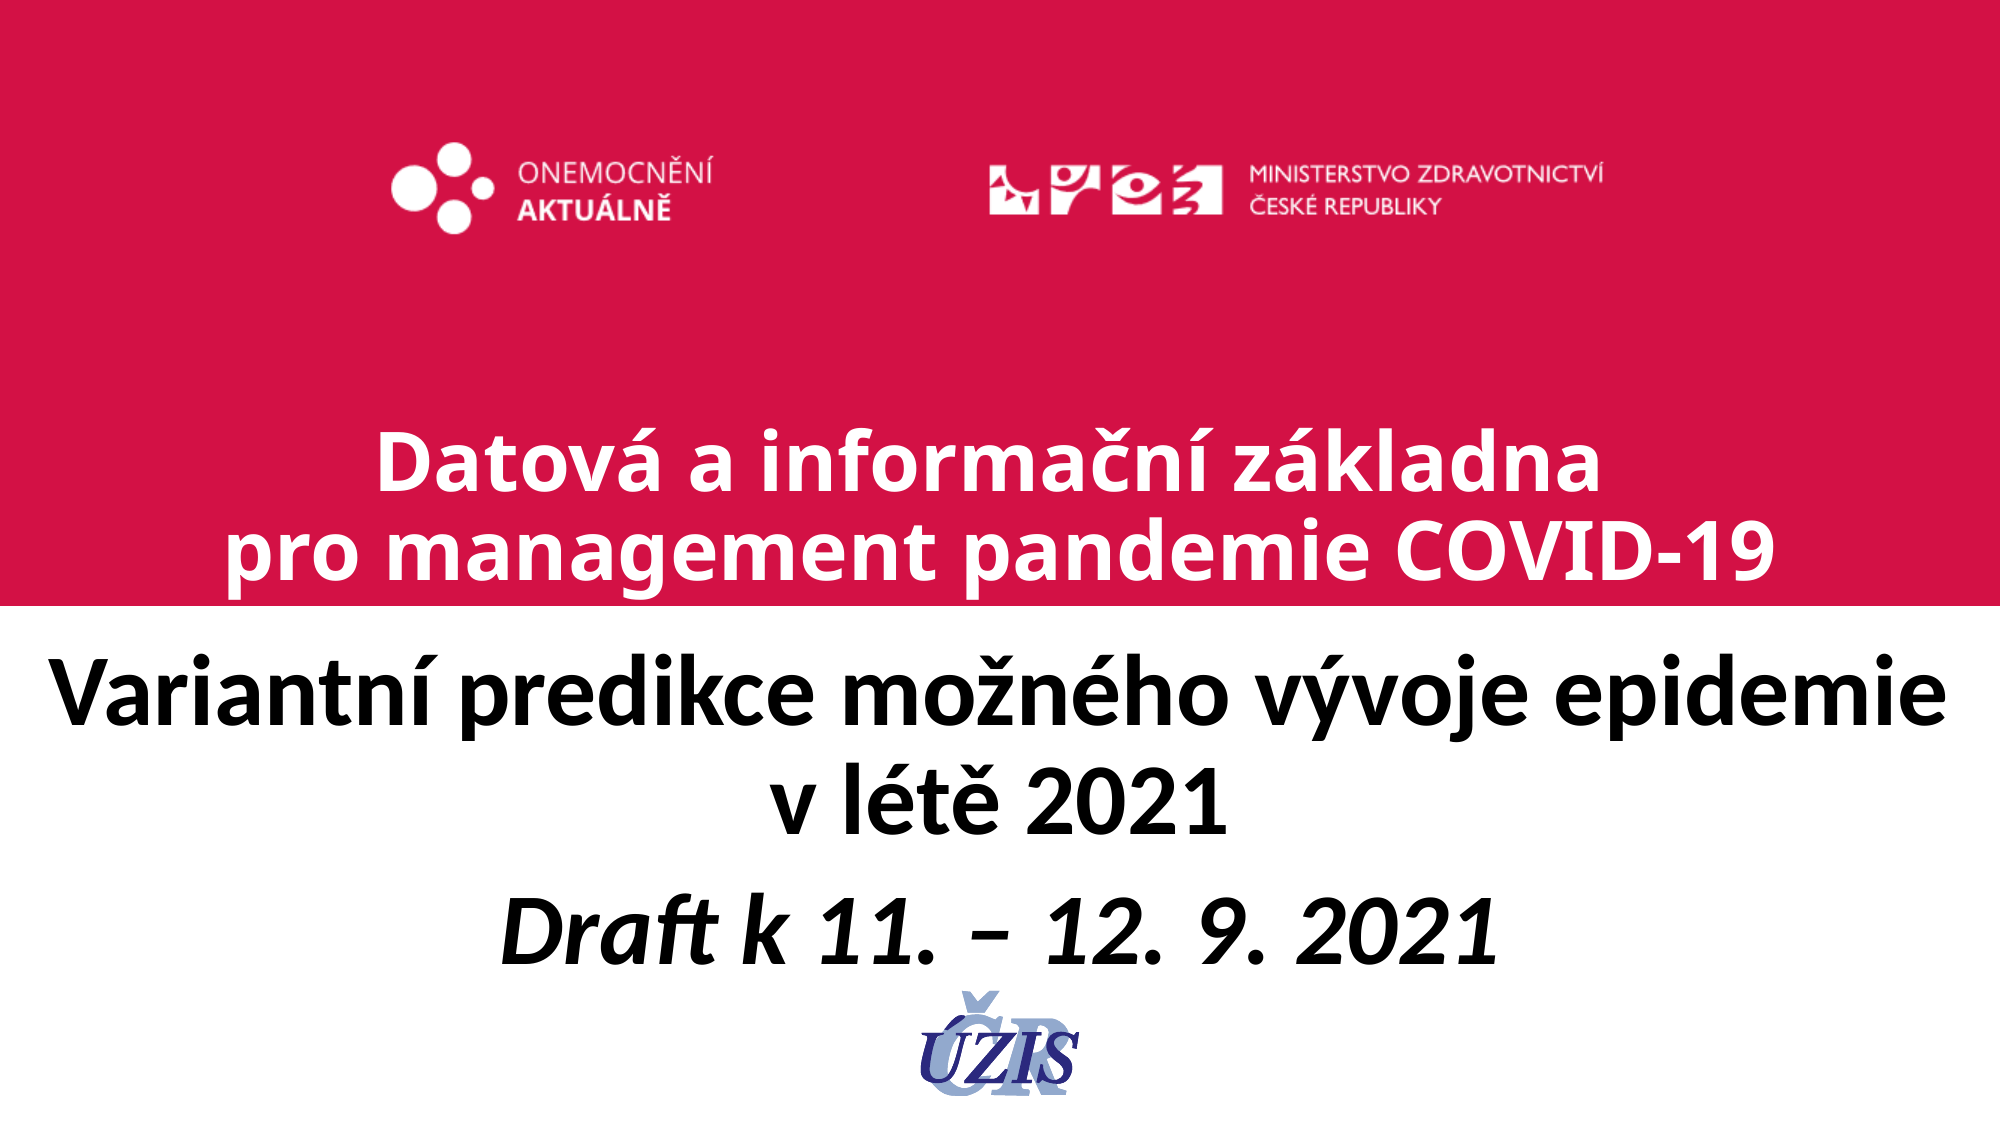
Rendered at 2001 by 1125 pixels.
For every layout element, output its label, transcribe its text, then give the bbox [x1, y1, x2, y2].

title Datová a informační základna pro management pandemie COVID-19 [0, 410, 2000, 606]
subtitle Variantní predikce možného vývoje epidemie v létě 2021 Draft k 11. – 12. 9. 2021 [23, 628, 1977, 996]
